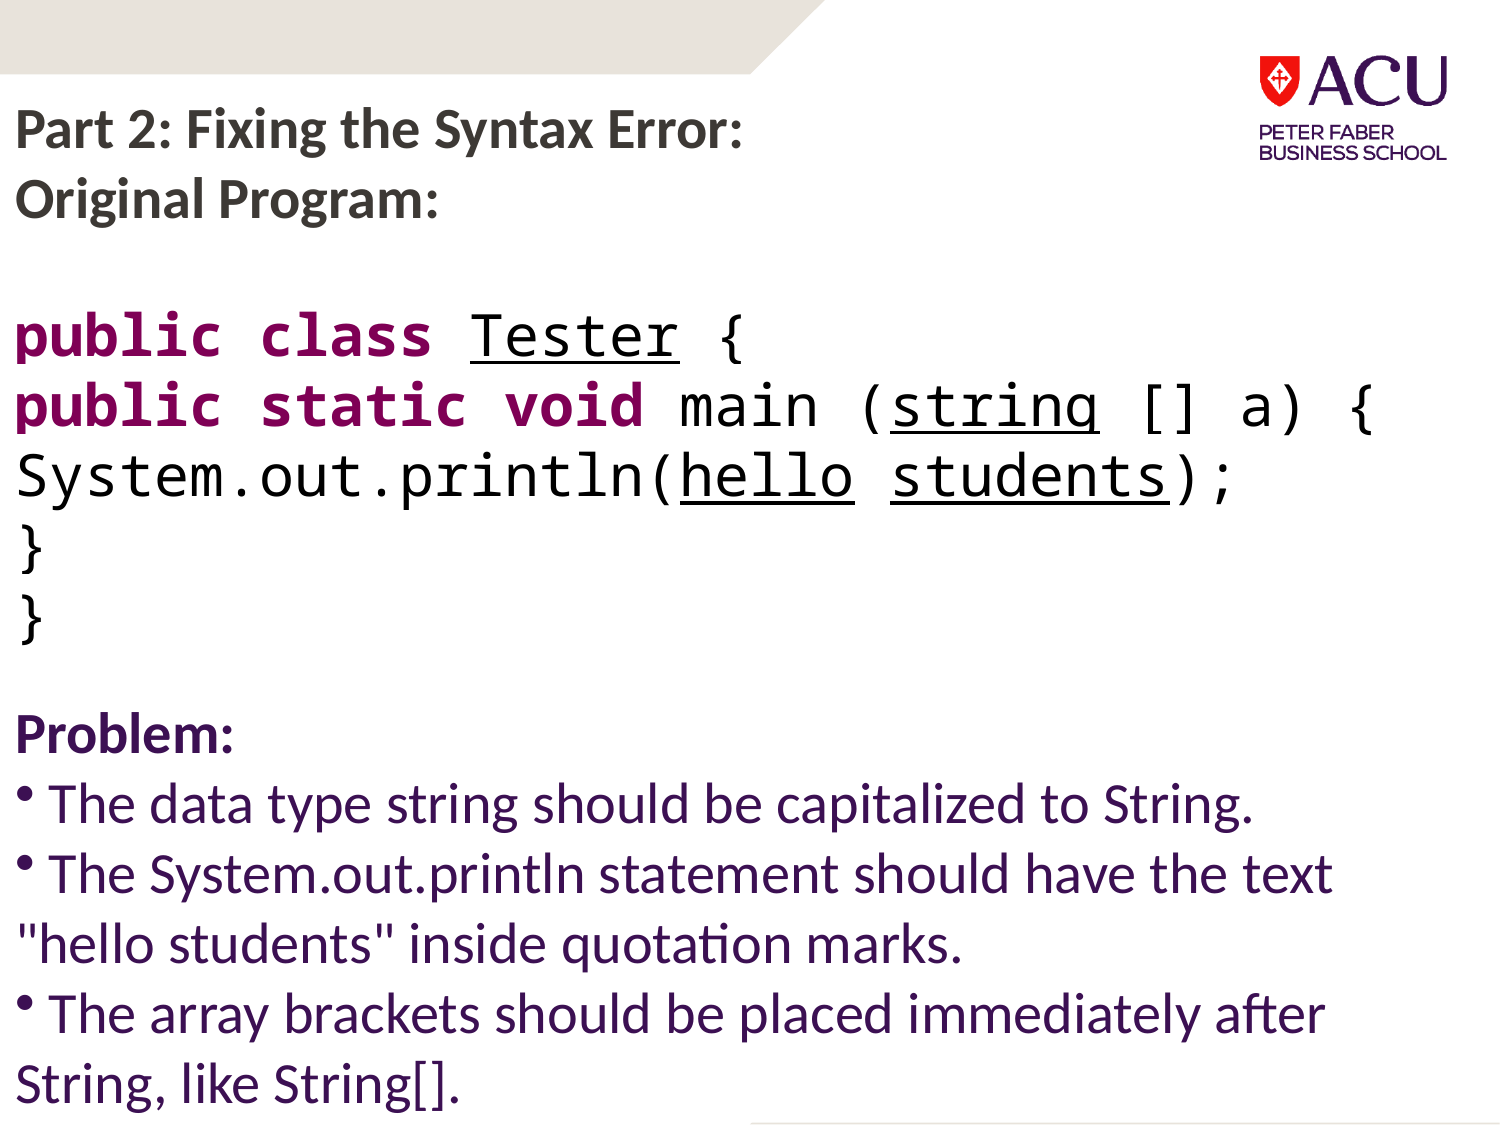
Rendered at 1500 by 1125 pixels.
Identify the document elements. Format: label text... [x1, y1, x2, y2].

text_box Problem: The data type string should be capitalized to String. The System.out.println statement should have the text "hello students" inside quotation marks. The array brackets should be placed immediately after String, like String[]. [0, 652, 1500, 1123]
title Part 2: Fixing the Syntax Error: Original Program: [0, 93, 1275, 228]
picture [1240, 41, 1466, 175]
text_box public class Tester { public static void main (string [] a) { System.out.println(hello students); } } [0, 290, 1500, 652]
